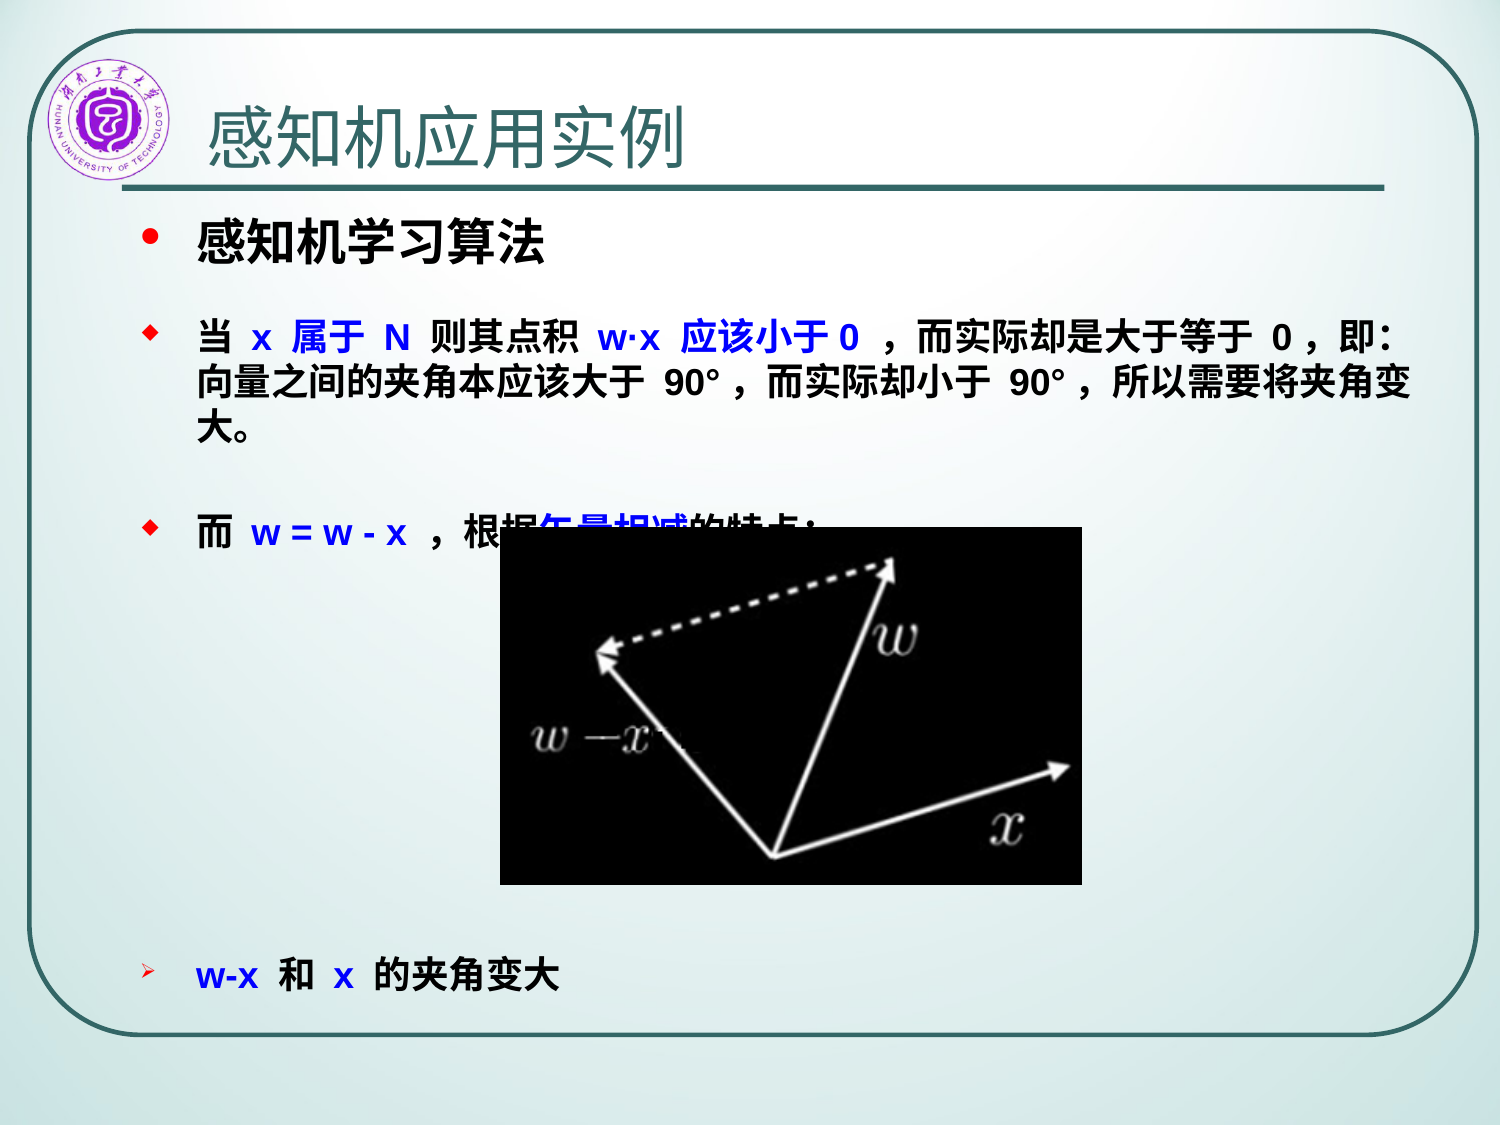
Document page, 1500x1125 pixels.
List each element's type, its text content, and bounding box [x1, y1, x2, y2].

list 感知机学习算法 当 x 属于 N 则其点积 w·x 应该小于0 ，而实际却是大于等于 0，即：向量之间的夹角本应该大于 90°，而实际却小于 90°，所以需要将夹角变大。 而 w = w - x ，根据矢量相减的特点： w-x 和 x 的夹角变大 [125, 202, 1447, 1012]
picture [0, 0, 1500, 1125]
title 感知机应用实例 [159, 66, 1422, 185]
